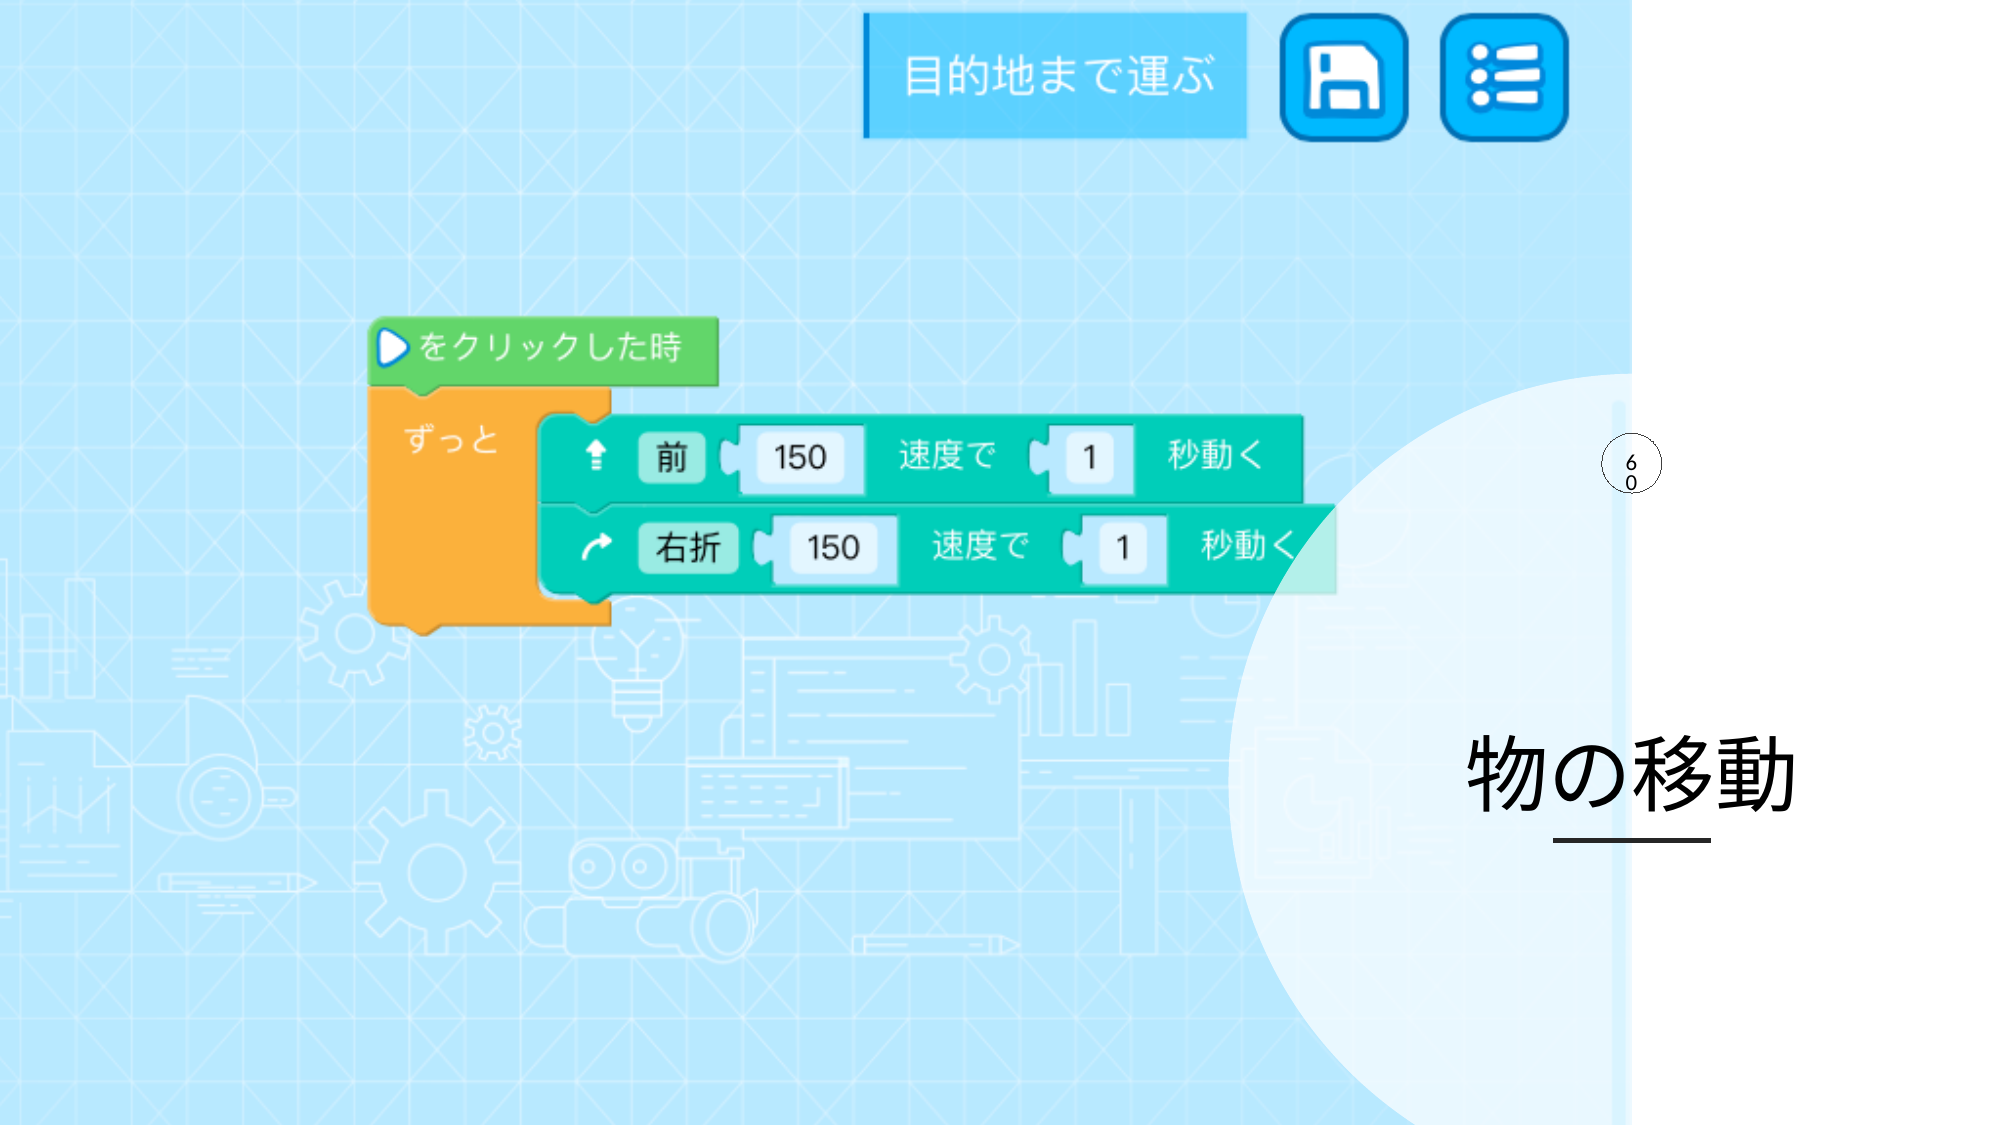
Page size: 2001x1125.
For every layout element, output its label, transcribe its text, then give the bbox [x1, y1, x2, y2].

slide_number 59 [1632, 433, 1662, 494]
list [0, 0, 1632, 1125]
title 物の移動 [1632, 530, 1948, 832]
text_box [1632, 373, 2000, 1125]
